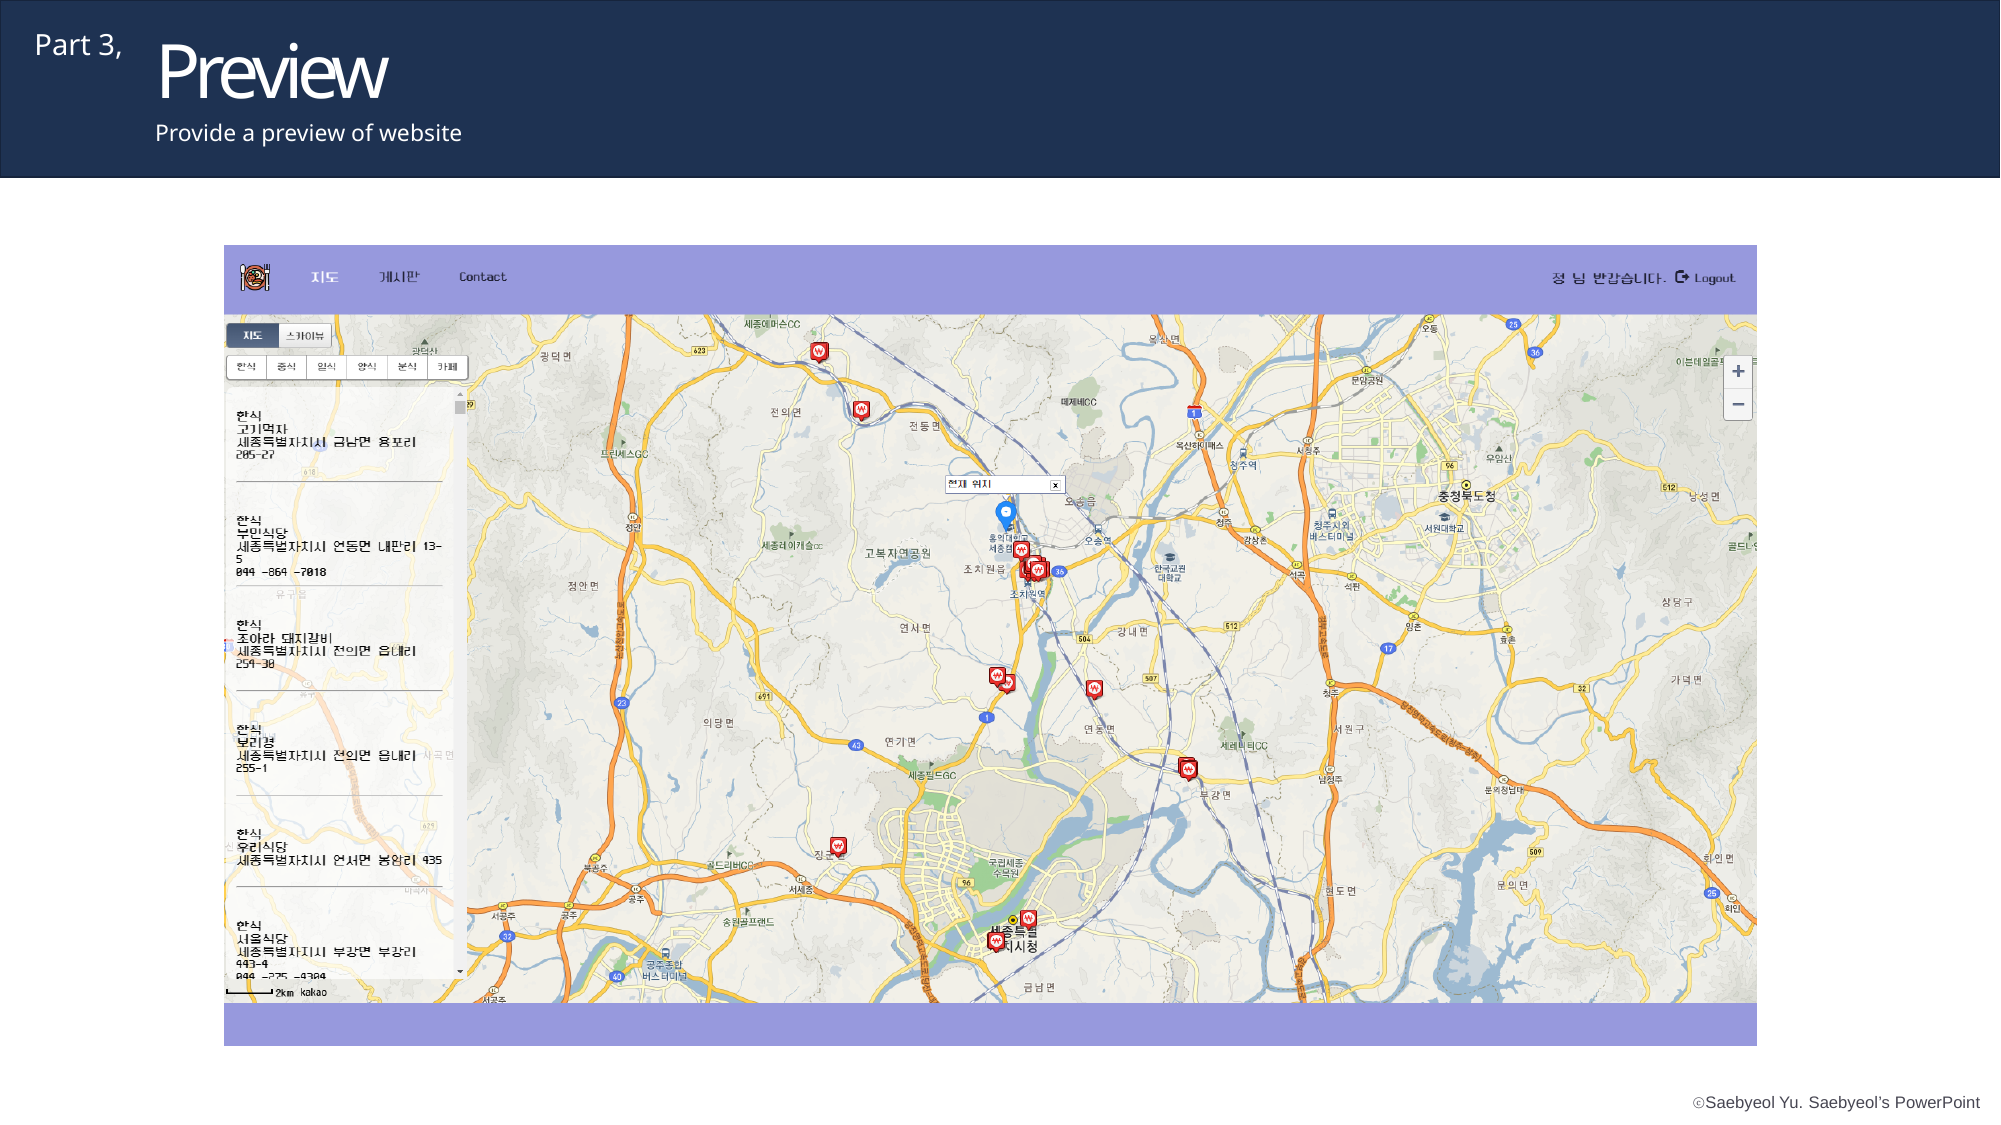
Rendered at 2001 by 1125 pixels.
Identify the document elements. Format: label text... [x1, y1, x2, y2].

picture [224, 245, 1757, 1046]
text_box Provide a preview of website [140, 110, 478, 154]
text_box [0, 0, 2000, 178]
text_box Preview [140, 16, 406, 110]
text_box Part 3, [19, 19, 146, 69]
